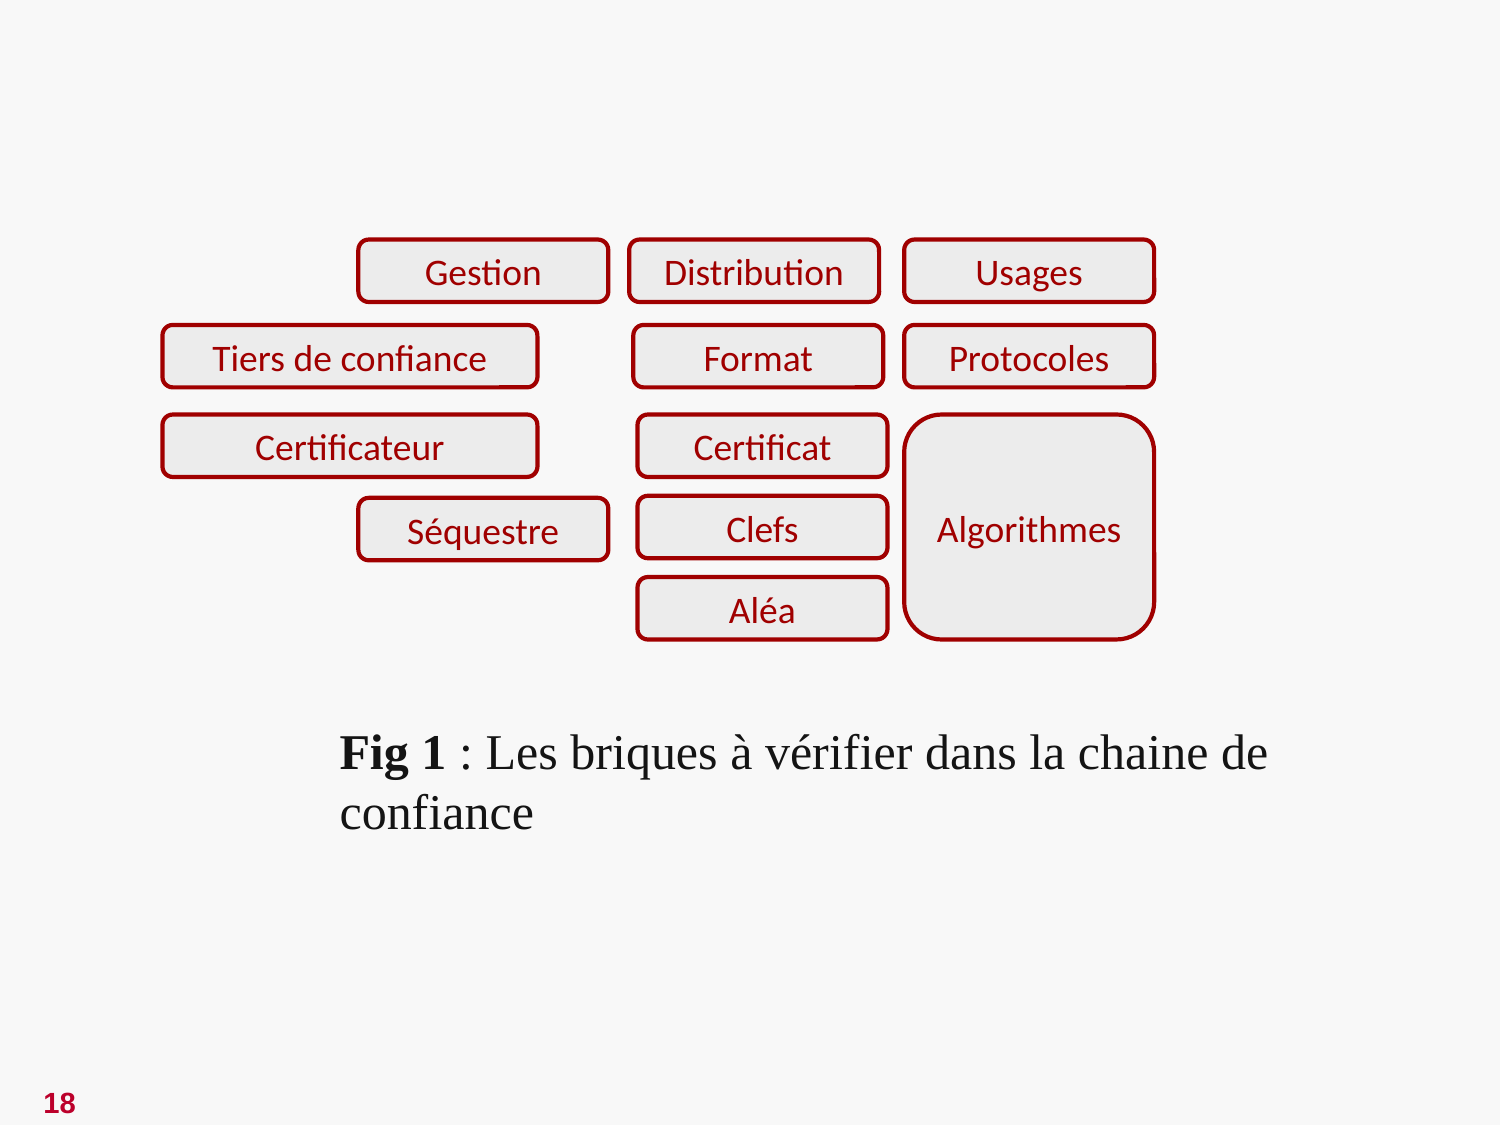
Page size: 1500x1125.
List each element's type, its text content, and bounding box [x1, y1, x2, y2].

text_box Protocoles [902, 322, 1157, 390]
text_box Fig 1 : Les briques à vérifier dans la chaine de confiance [324, 712, 1375, 848]
text_box Certificateur [160, 412, 540, 480]
text_box Séquestre [356, 495, 611, 563]
text_box Tiers de confiance [160, 322, 540, 390]
text_box Distribution [627, 237, 882, 305]
text_box Algorithmes [902, 412, 1157, 642]
text_box Clefs [635, 493, 890, 561]
text_box Aléa [635, 574, 890, 642]
text_box Gestion [356, 237, 611, 305]
text_box Certificat [635, 412, 890, 480]
text_box Usages [902, 237, 1157, 305]
text_box Format [631, 322, 886, 390]
